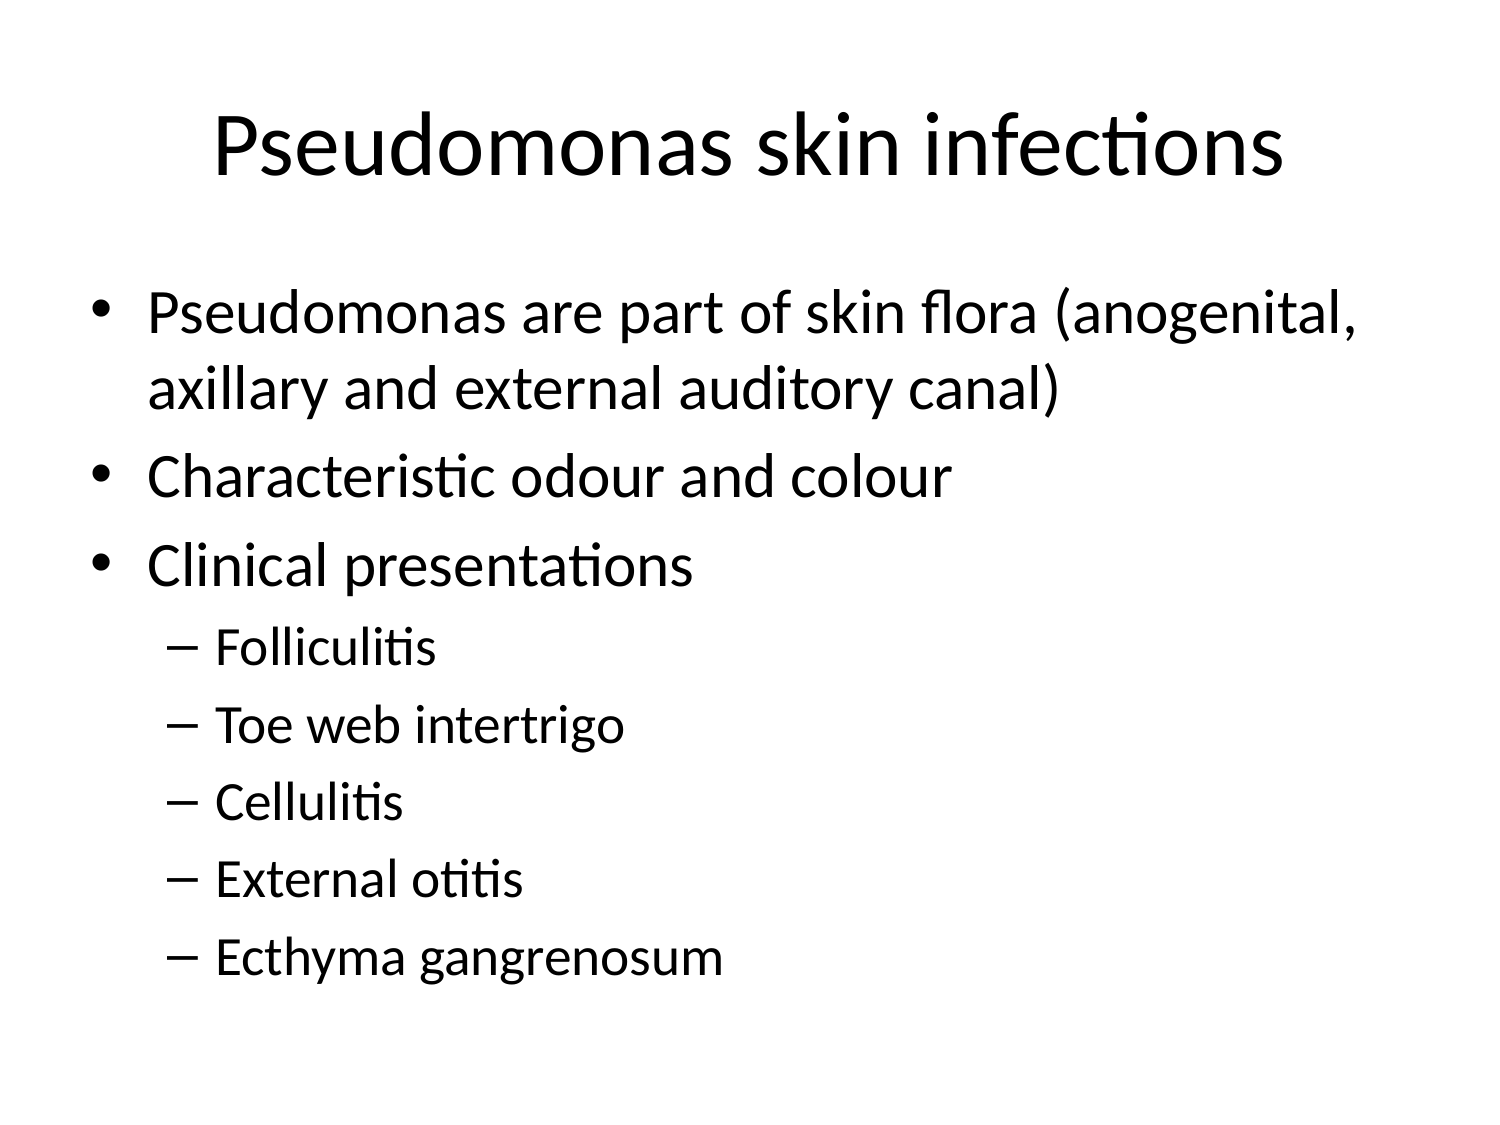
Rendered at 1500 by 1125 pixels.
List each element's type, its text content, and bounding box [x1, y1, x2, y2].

list Pseudomonas are part of skin flora (anogenital, axillary and external auditory canal) Characteristic odour and colour Clinical presentations Folliculitis Toe web intertrigo Cellulitis External otitis Ecthyma gangrenosum [75, 262, 1425, 1005]
title Pseudomonas skin infections [75, 45, 1425, 233]
